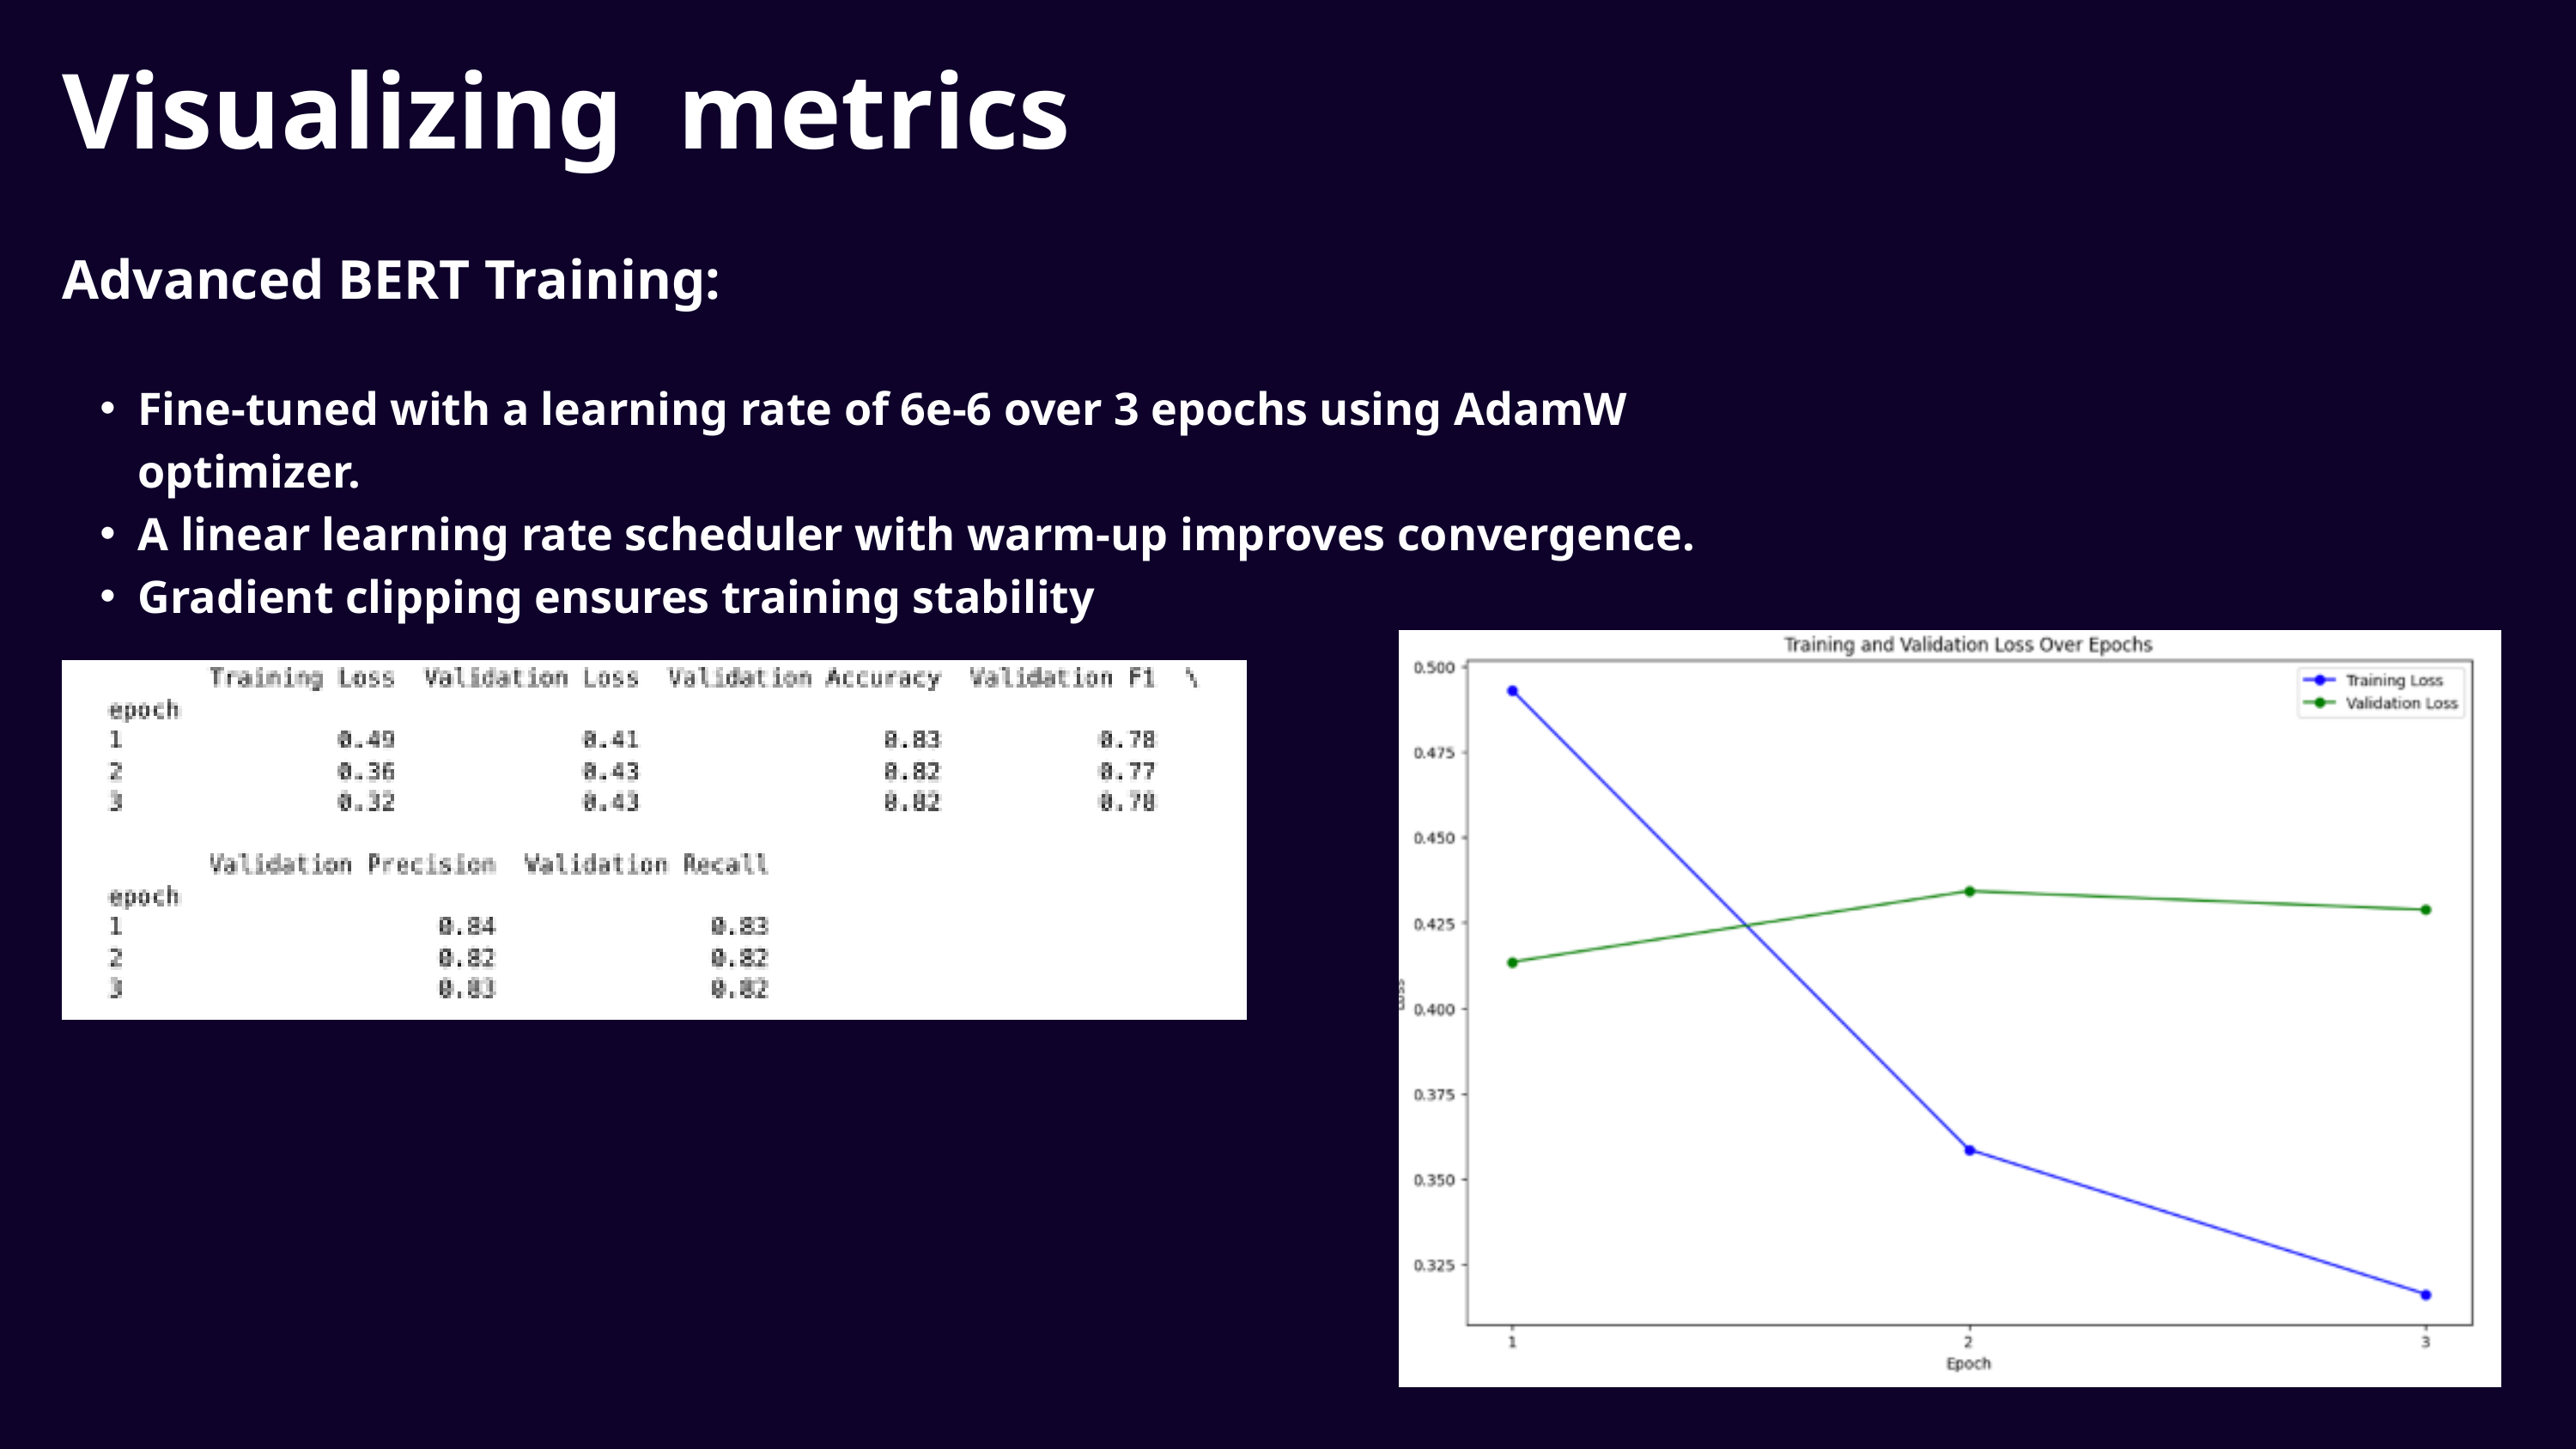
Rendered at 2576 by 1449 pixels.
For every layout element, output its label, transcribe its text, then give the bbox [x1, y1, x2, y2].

text_box Advanced BERT Training: Fine-tuned with a learning rate of 6e-6 over 3 epochs using AdamW optimizer. A linear learning rate scheduler with warm-up improves convergence. Gradient clipping ensures training stability [62, 234, 1834, 622]
text_box [62, 660, 1247, 1020]
text_box [1399, 630, 2501, 1387]
text_box Visualizing metrics [62, 24, 1434, 170]
